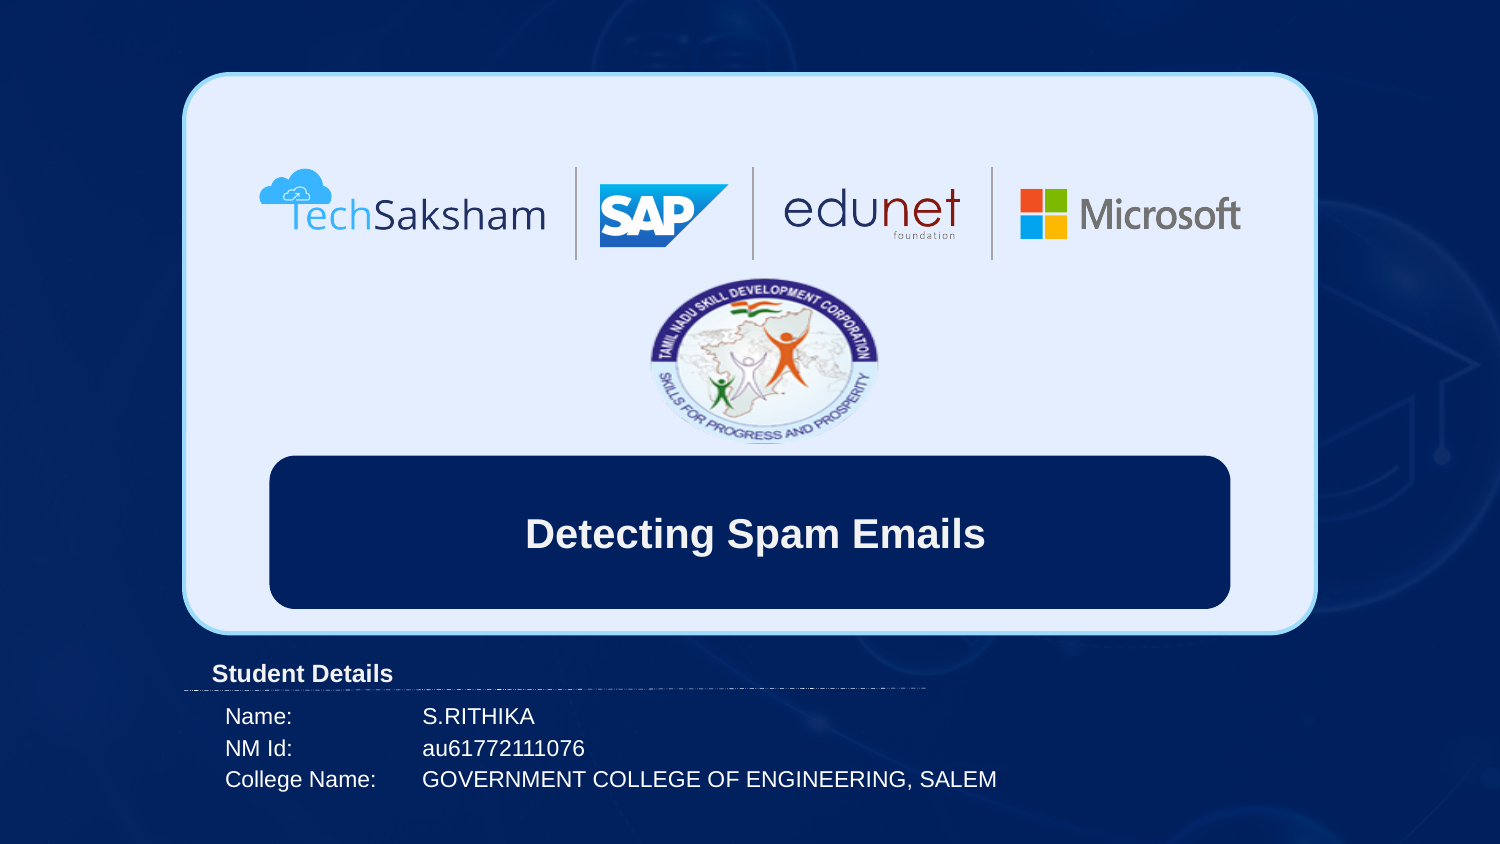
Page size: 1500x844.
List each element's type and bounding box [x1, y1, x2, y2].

text_box [0, 0, 1500, 844]
text_box [183, 687, 928, 691]
picture [645, 273, 883, 447]
text_box [253, 160, 1247, 260]
